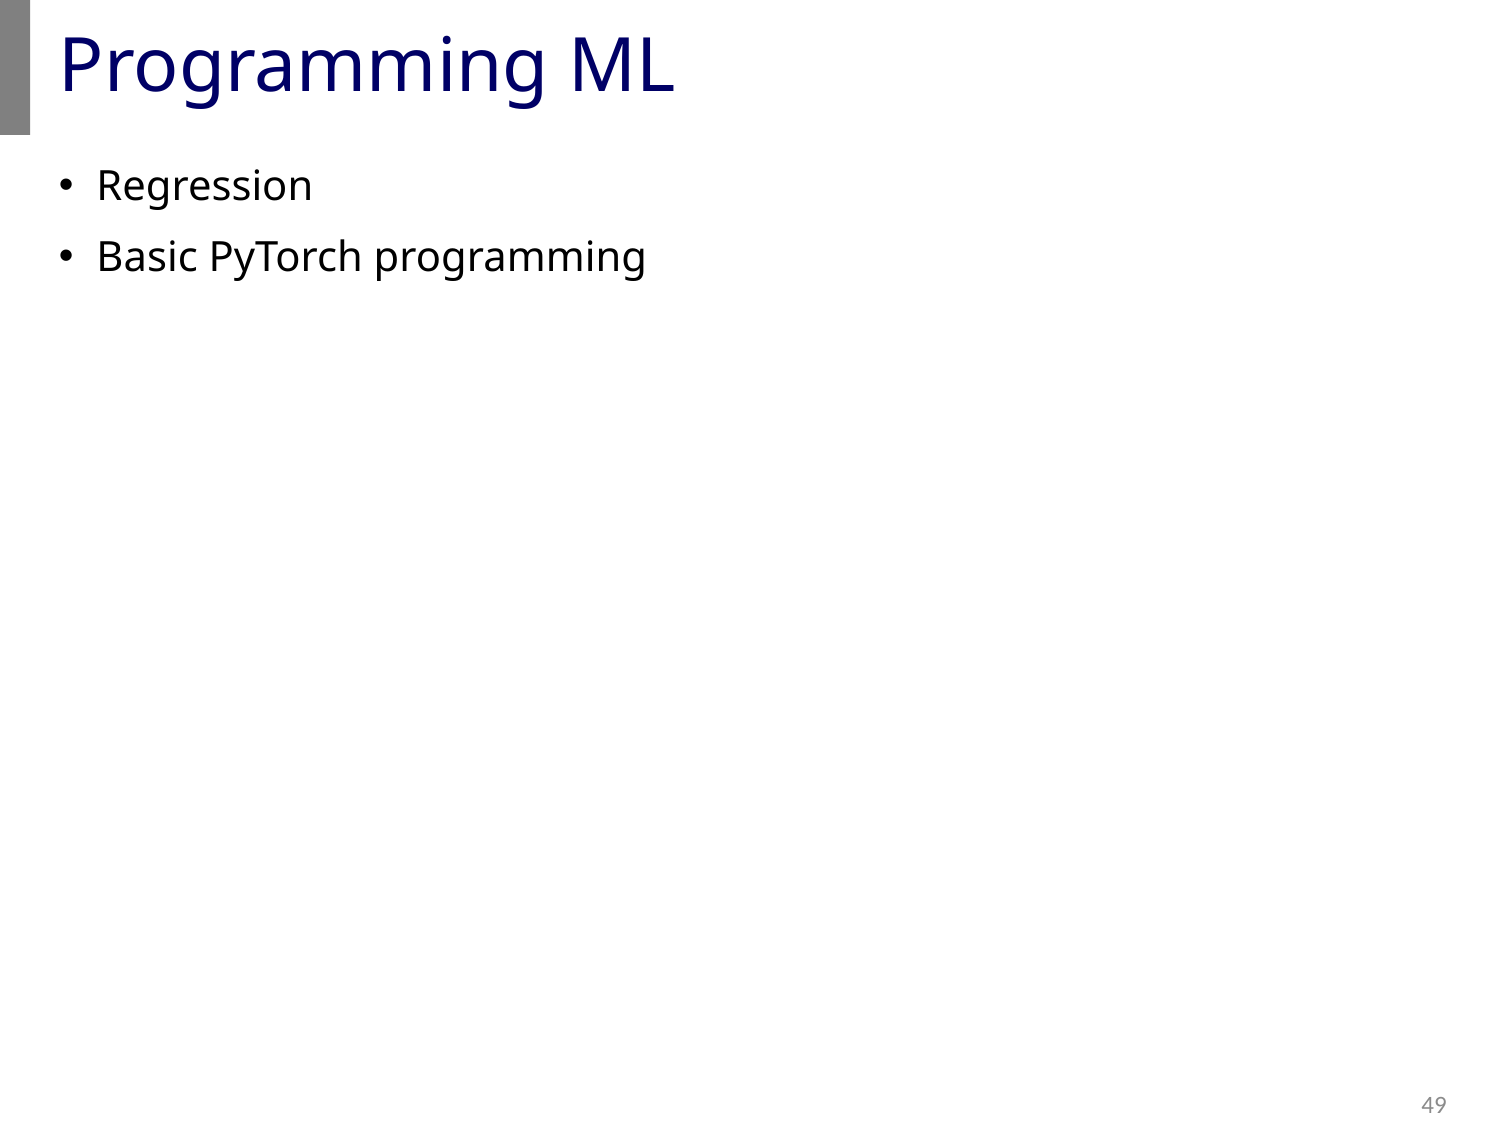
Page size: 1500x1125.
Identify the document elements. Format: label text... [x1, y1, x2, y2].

title Programming ML [43, 0, 1464, 135]
list Regression Basic PyTorch programming [43, 151, 1464, 1066]
slide_number 49 [1124, 1081, 1462, 1125]
